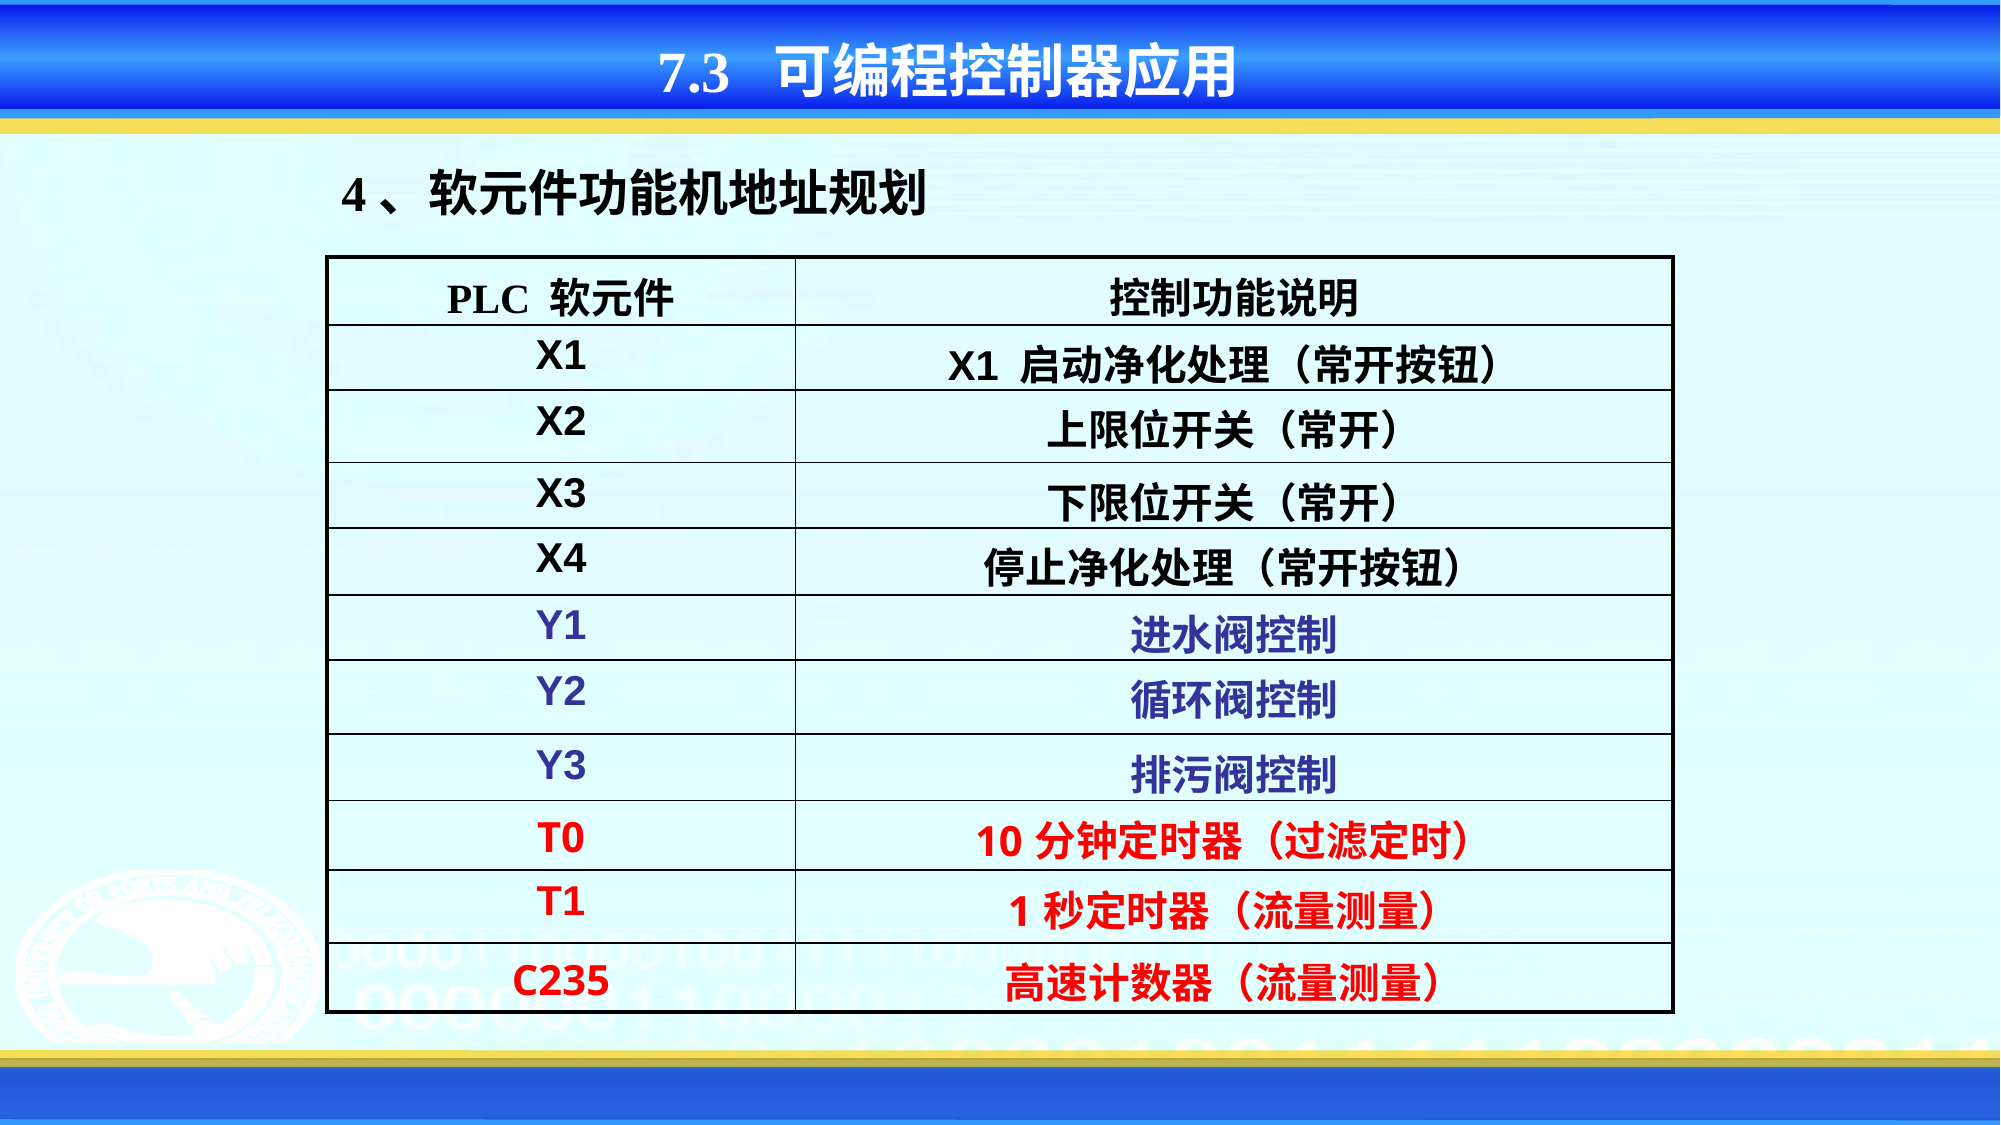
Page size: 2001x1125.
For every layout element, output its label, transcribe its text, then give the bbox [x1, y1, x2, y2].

table_header 控制功能说明 [796, 259, 1671, 324]
table_cell 10分钟定时器（过滤定时） [796, 801, 1671, 869]
table_cell 下限位开关（常开） [796, 463, 1671, 527]
table_cell X1 [329, 326, 795, 389]
table_cell 排污阀控制 [796, 735, 1671, 800]
table_cell T1 [329, 871, 795, 942]
table_cell Y2 [329, 661, 795, 733]
text_box 4、软元件功能机地址规划 [326, 154, 1023, 230]
table_cell 停止净化处理（常开按钮） [796, 529, 1671, 594]
table_cell Y1 [329, 596, 795, 659]
picture [0, 1067, 2000, 1120]
table_cell C235 [329, 944, 795, 1010]
table_cell X1 启动净化处理（常开按钮） [796, 326, 1671, 389]
table_cell 1秒定时器（流量测量） [796, 871, 1671, 942]
text_box 7.3 可编程控制器应用 [643, 26, 1255, 112]
table_cell 上限位开关（常开） [796, 391, 1671, 462]
table_cell 高速计数器（流量测量） [796, 944, 1671, 1010]
table_cell X2 [329, 391, 795, 462]
table_cell T0 [329, 801, 795, 869]
table_cell 进水阀控制 [796, 596, 1671, 659]
table_cell Y3 [329, 735, 795, 800]
table_cell X4 [329, 529, 795, 594]
table_header PLC 软元件 [329, 259, 795, 324]
table_cell 循环阀控制 [796, 661, 1671, 733]
table_cell X3 [329, 463, 795, 527]
